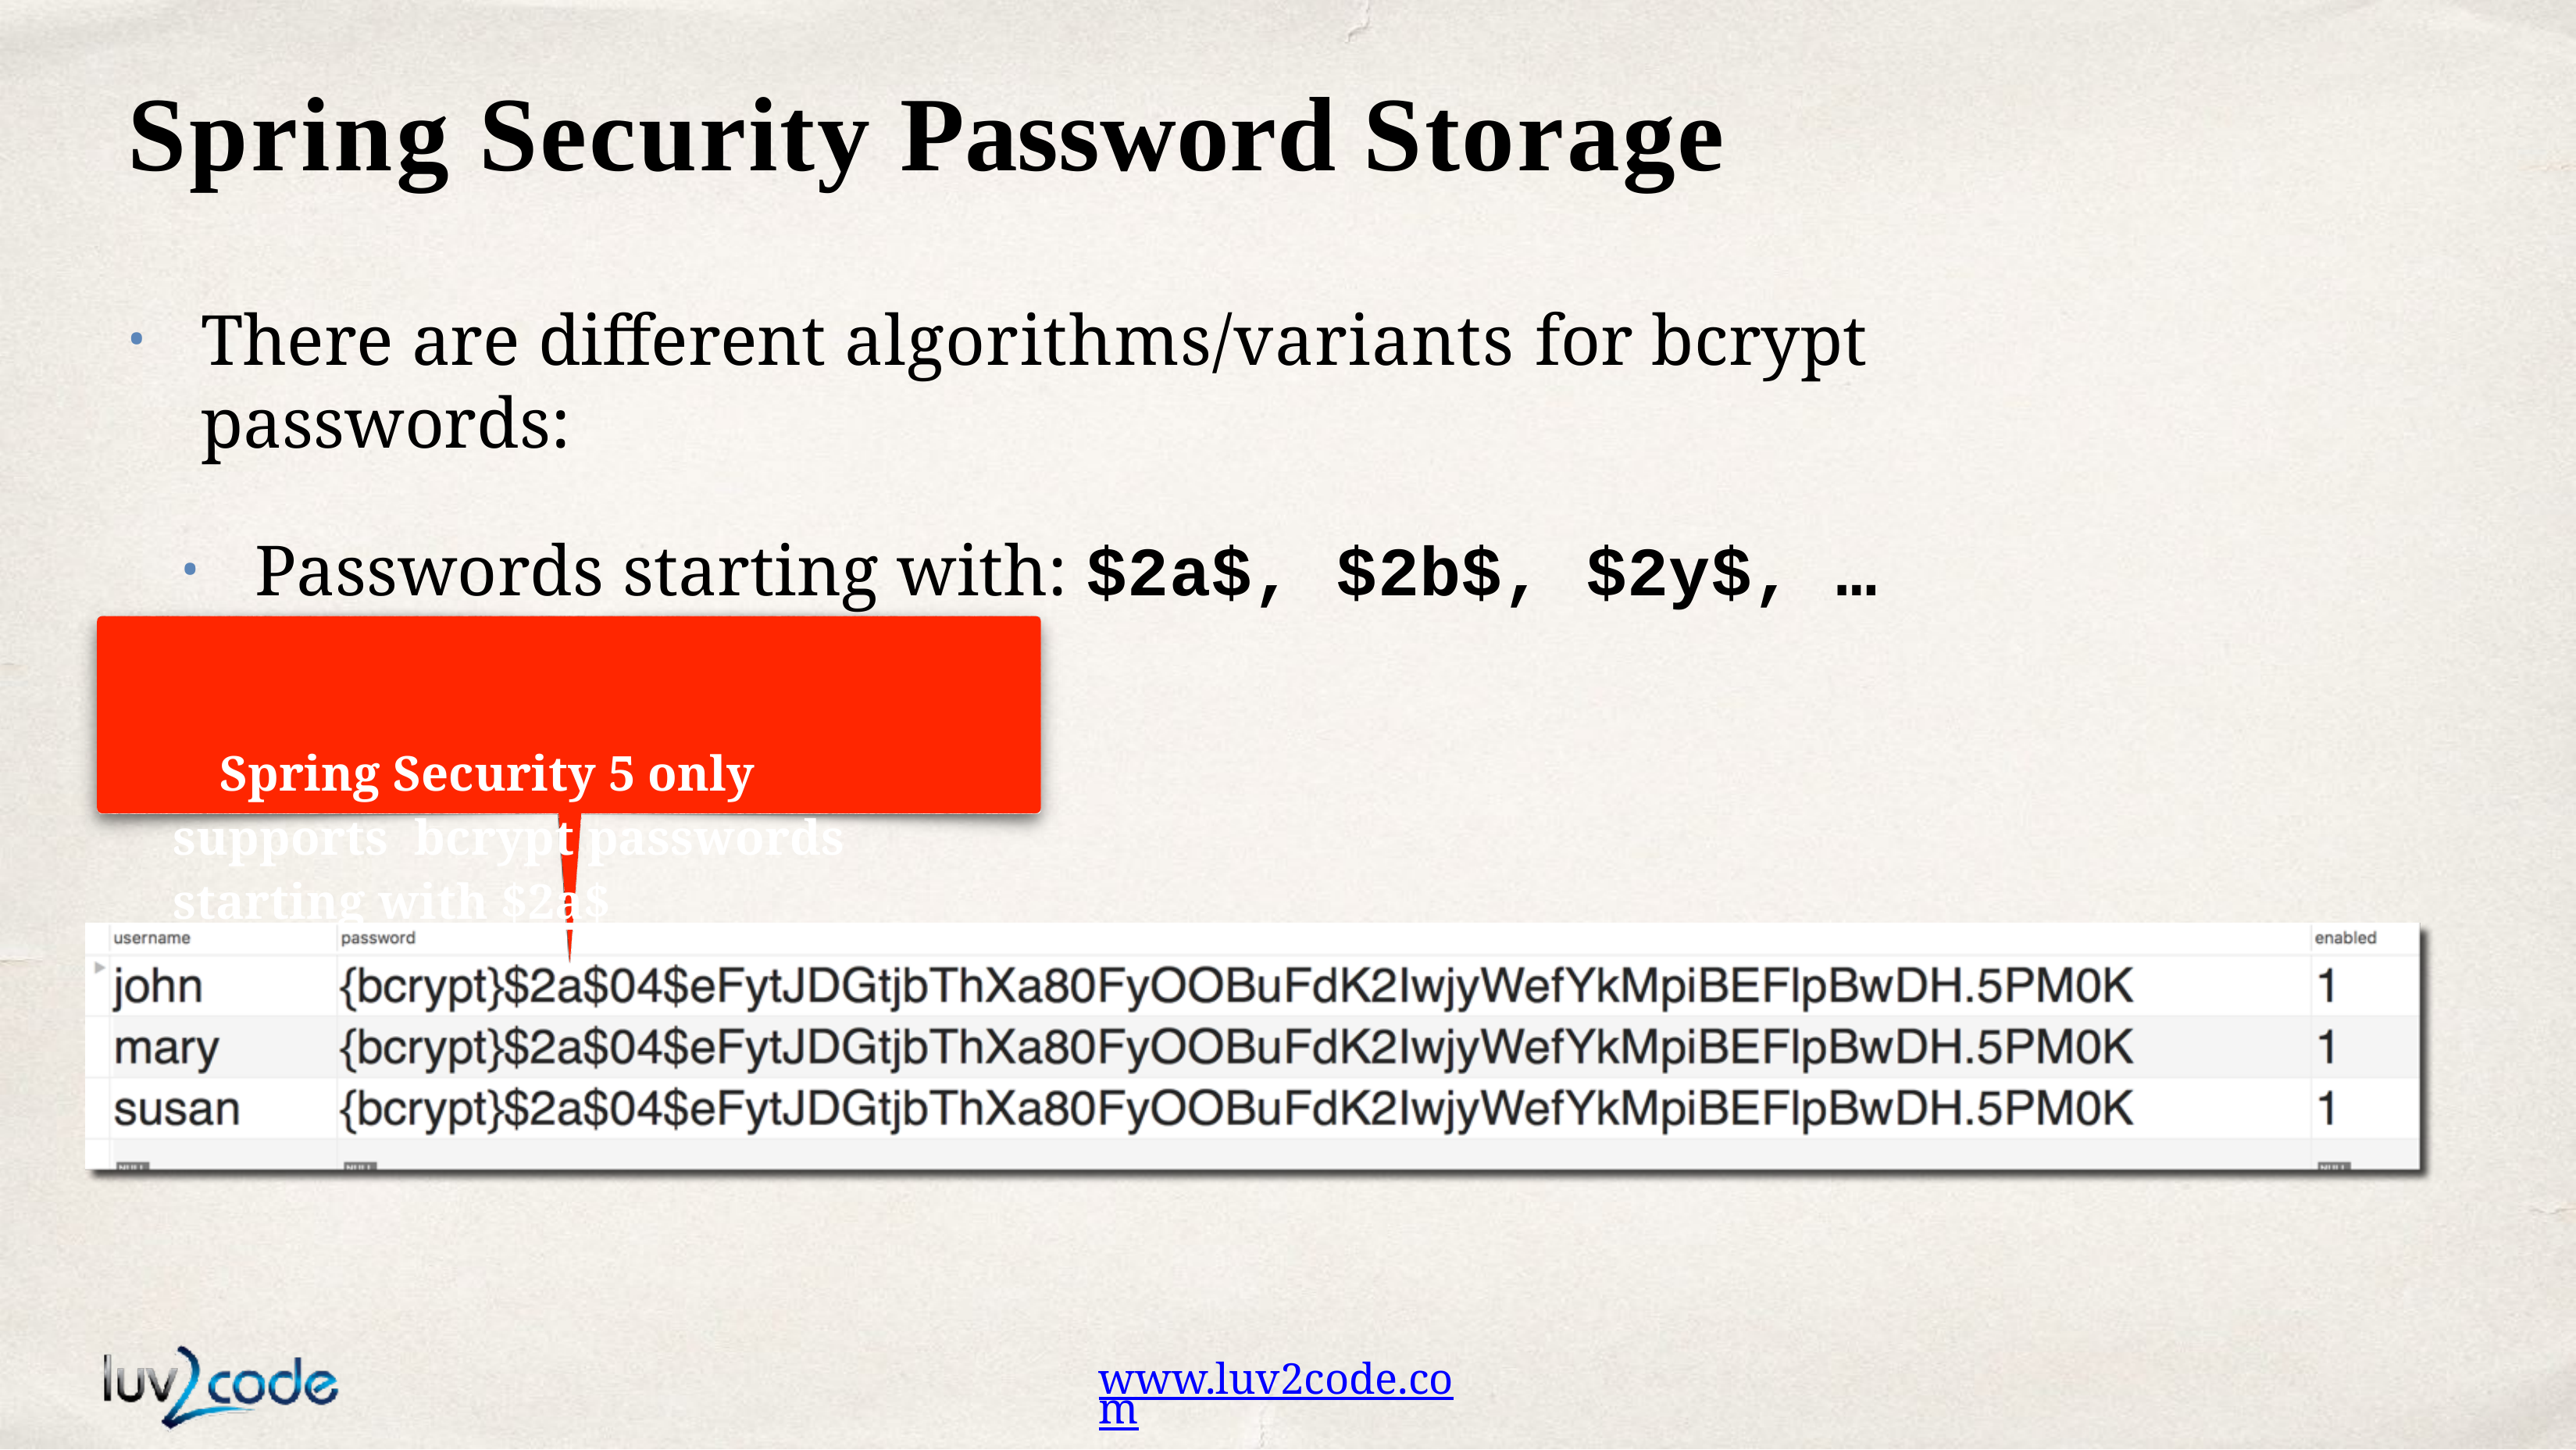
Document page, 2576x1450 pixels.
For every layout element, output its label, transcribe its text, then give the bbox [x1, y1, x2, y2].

title Spring Security Password Storage [126, 62, 1729, 293]
text_box www.luv2code.com [1097, 1363, 1479, 1410]
picture [0, 0, 2576, 1449]
text_box There are different algorithms/variants for bcrypt passwords: Passwords starting with: $2a$, $2b$, $2y$, … Spring Security 5 only supports bcrypt passwords starting with $2a$ [124, 293, 2110, 456]
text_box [43, 459, 2435, 1185]
